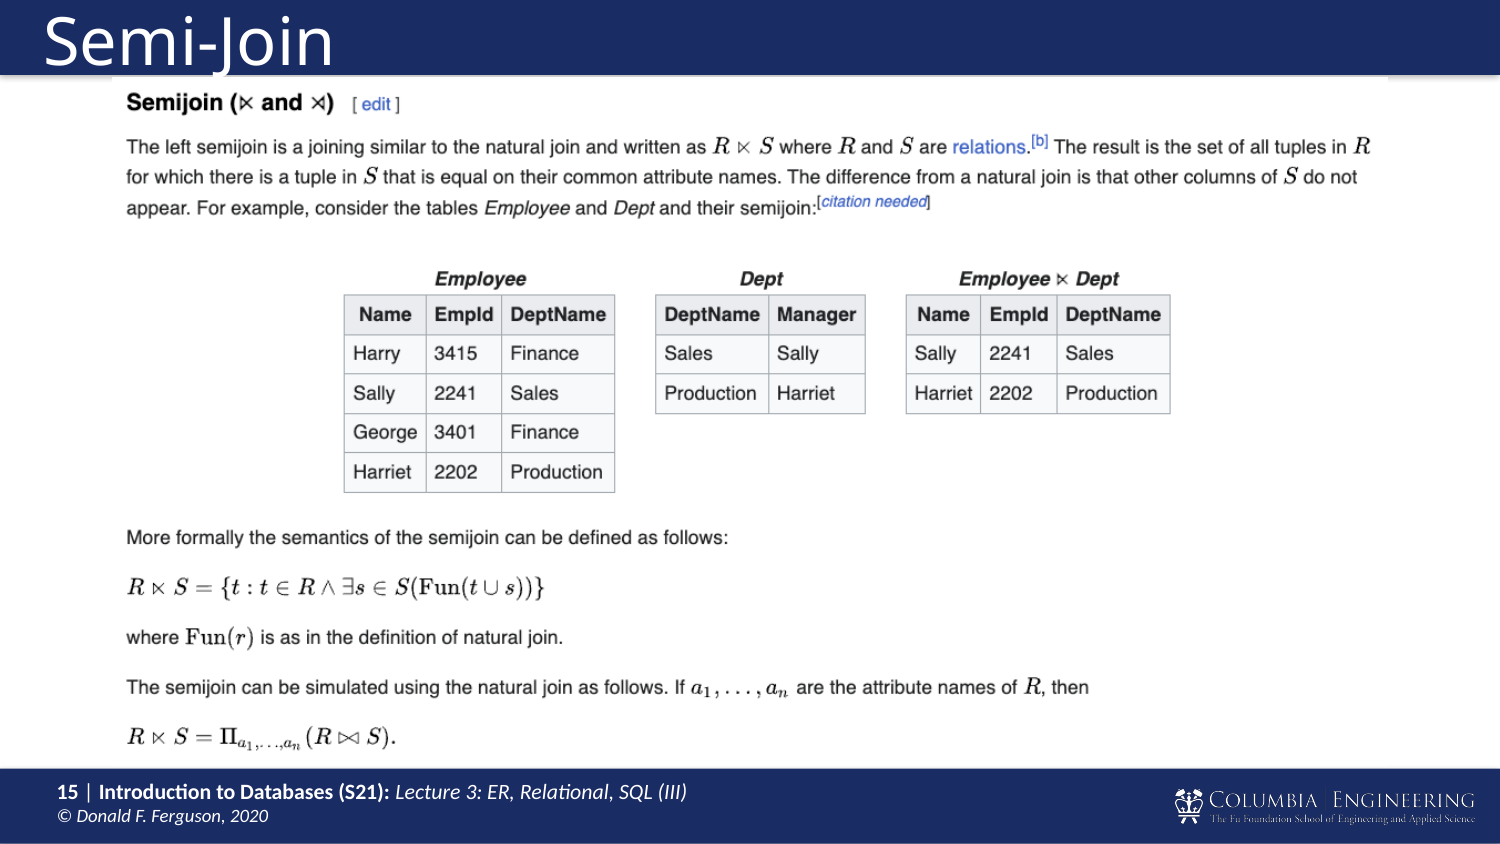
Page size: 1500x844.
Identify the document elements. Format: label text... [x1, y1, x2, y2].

title Semi-Join [28, 0, 1450, 73]
picture [112, 77, 1388, 766]
